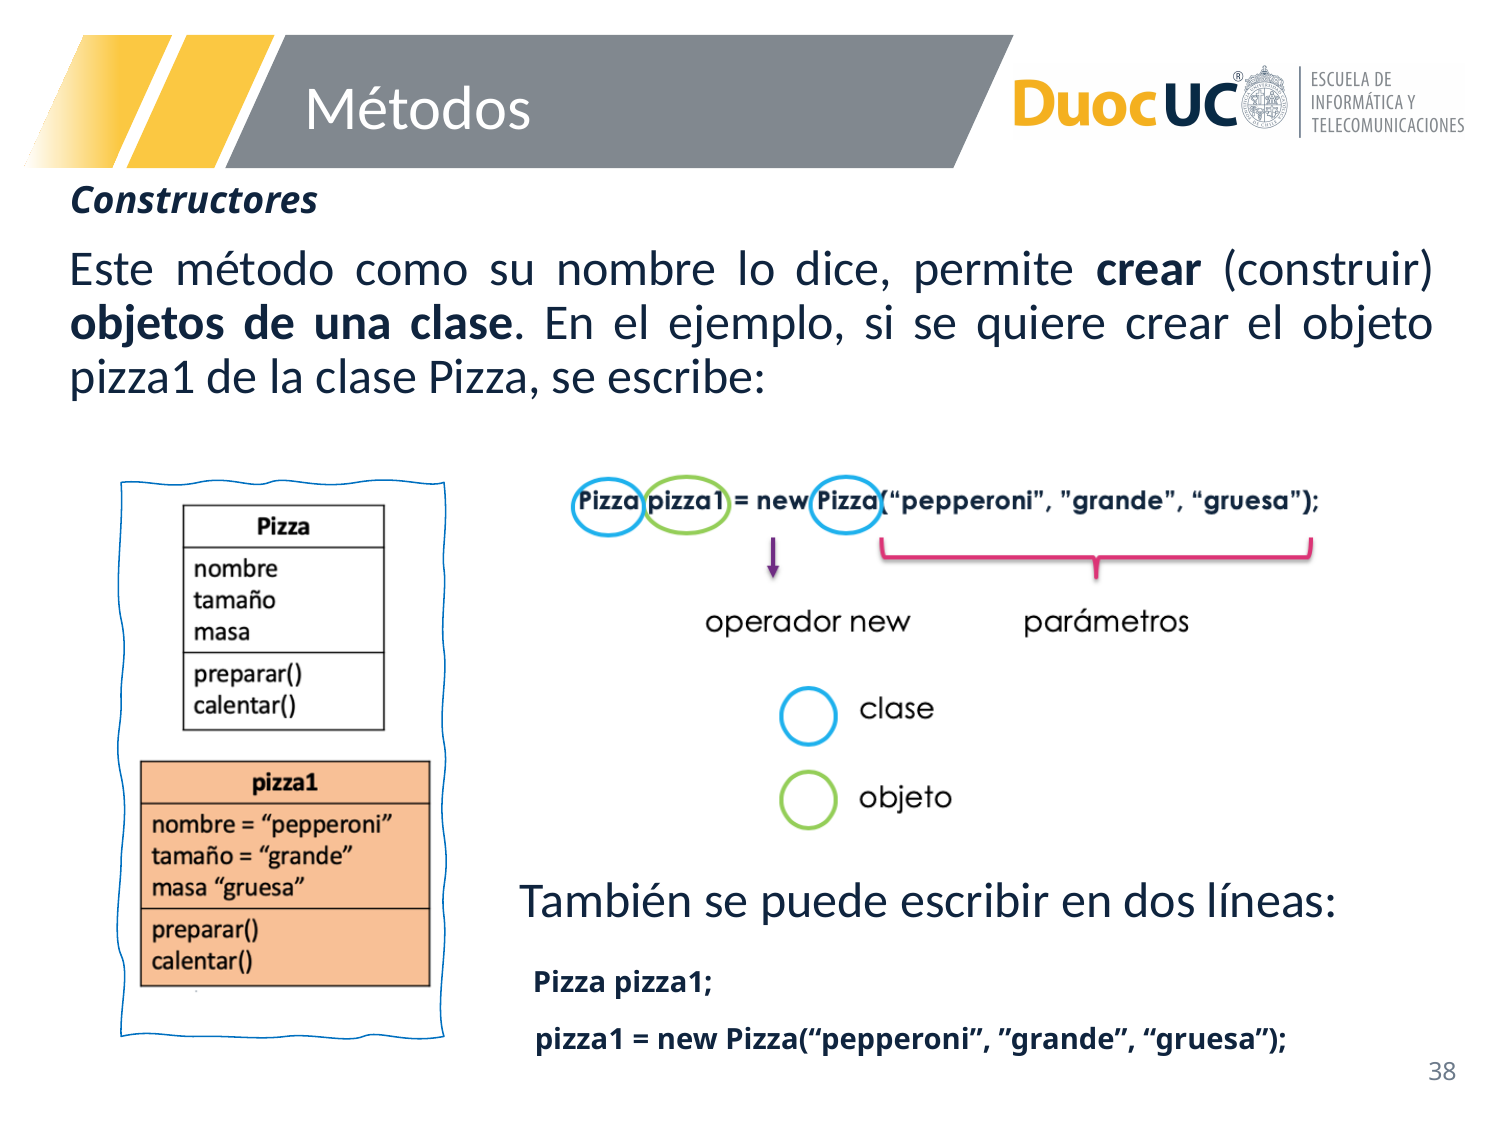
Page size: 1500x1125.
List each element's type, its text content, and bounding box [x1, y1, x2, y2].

picture [1013, 63, 1465, 140]
list Constructores Este método como su nombre lo dice, permite crear (construir) objetos de una clase. En el ejemplo, si se quiere crear el objeto pizza1 de la clase Pizza, se escribe: También se puede escribir en dos líneas: Pizza pizza1; pizza1 = new Pizza(“pepperoni”, ”grande”, “gruesa”); [46, 173, 1450, 455]
picture [549, 458, 1386, 845]
text_box [117, 480, 446, 744]
picture [120, 488, 445, 1002]
title Métodos [289, 43, 993, 173]
text_box [120, 1009, 444, 1039]
